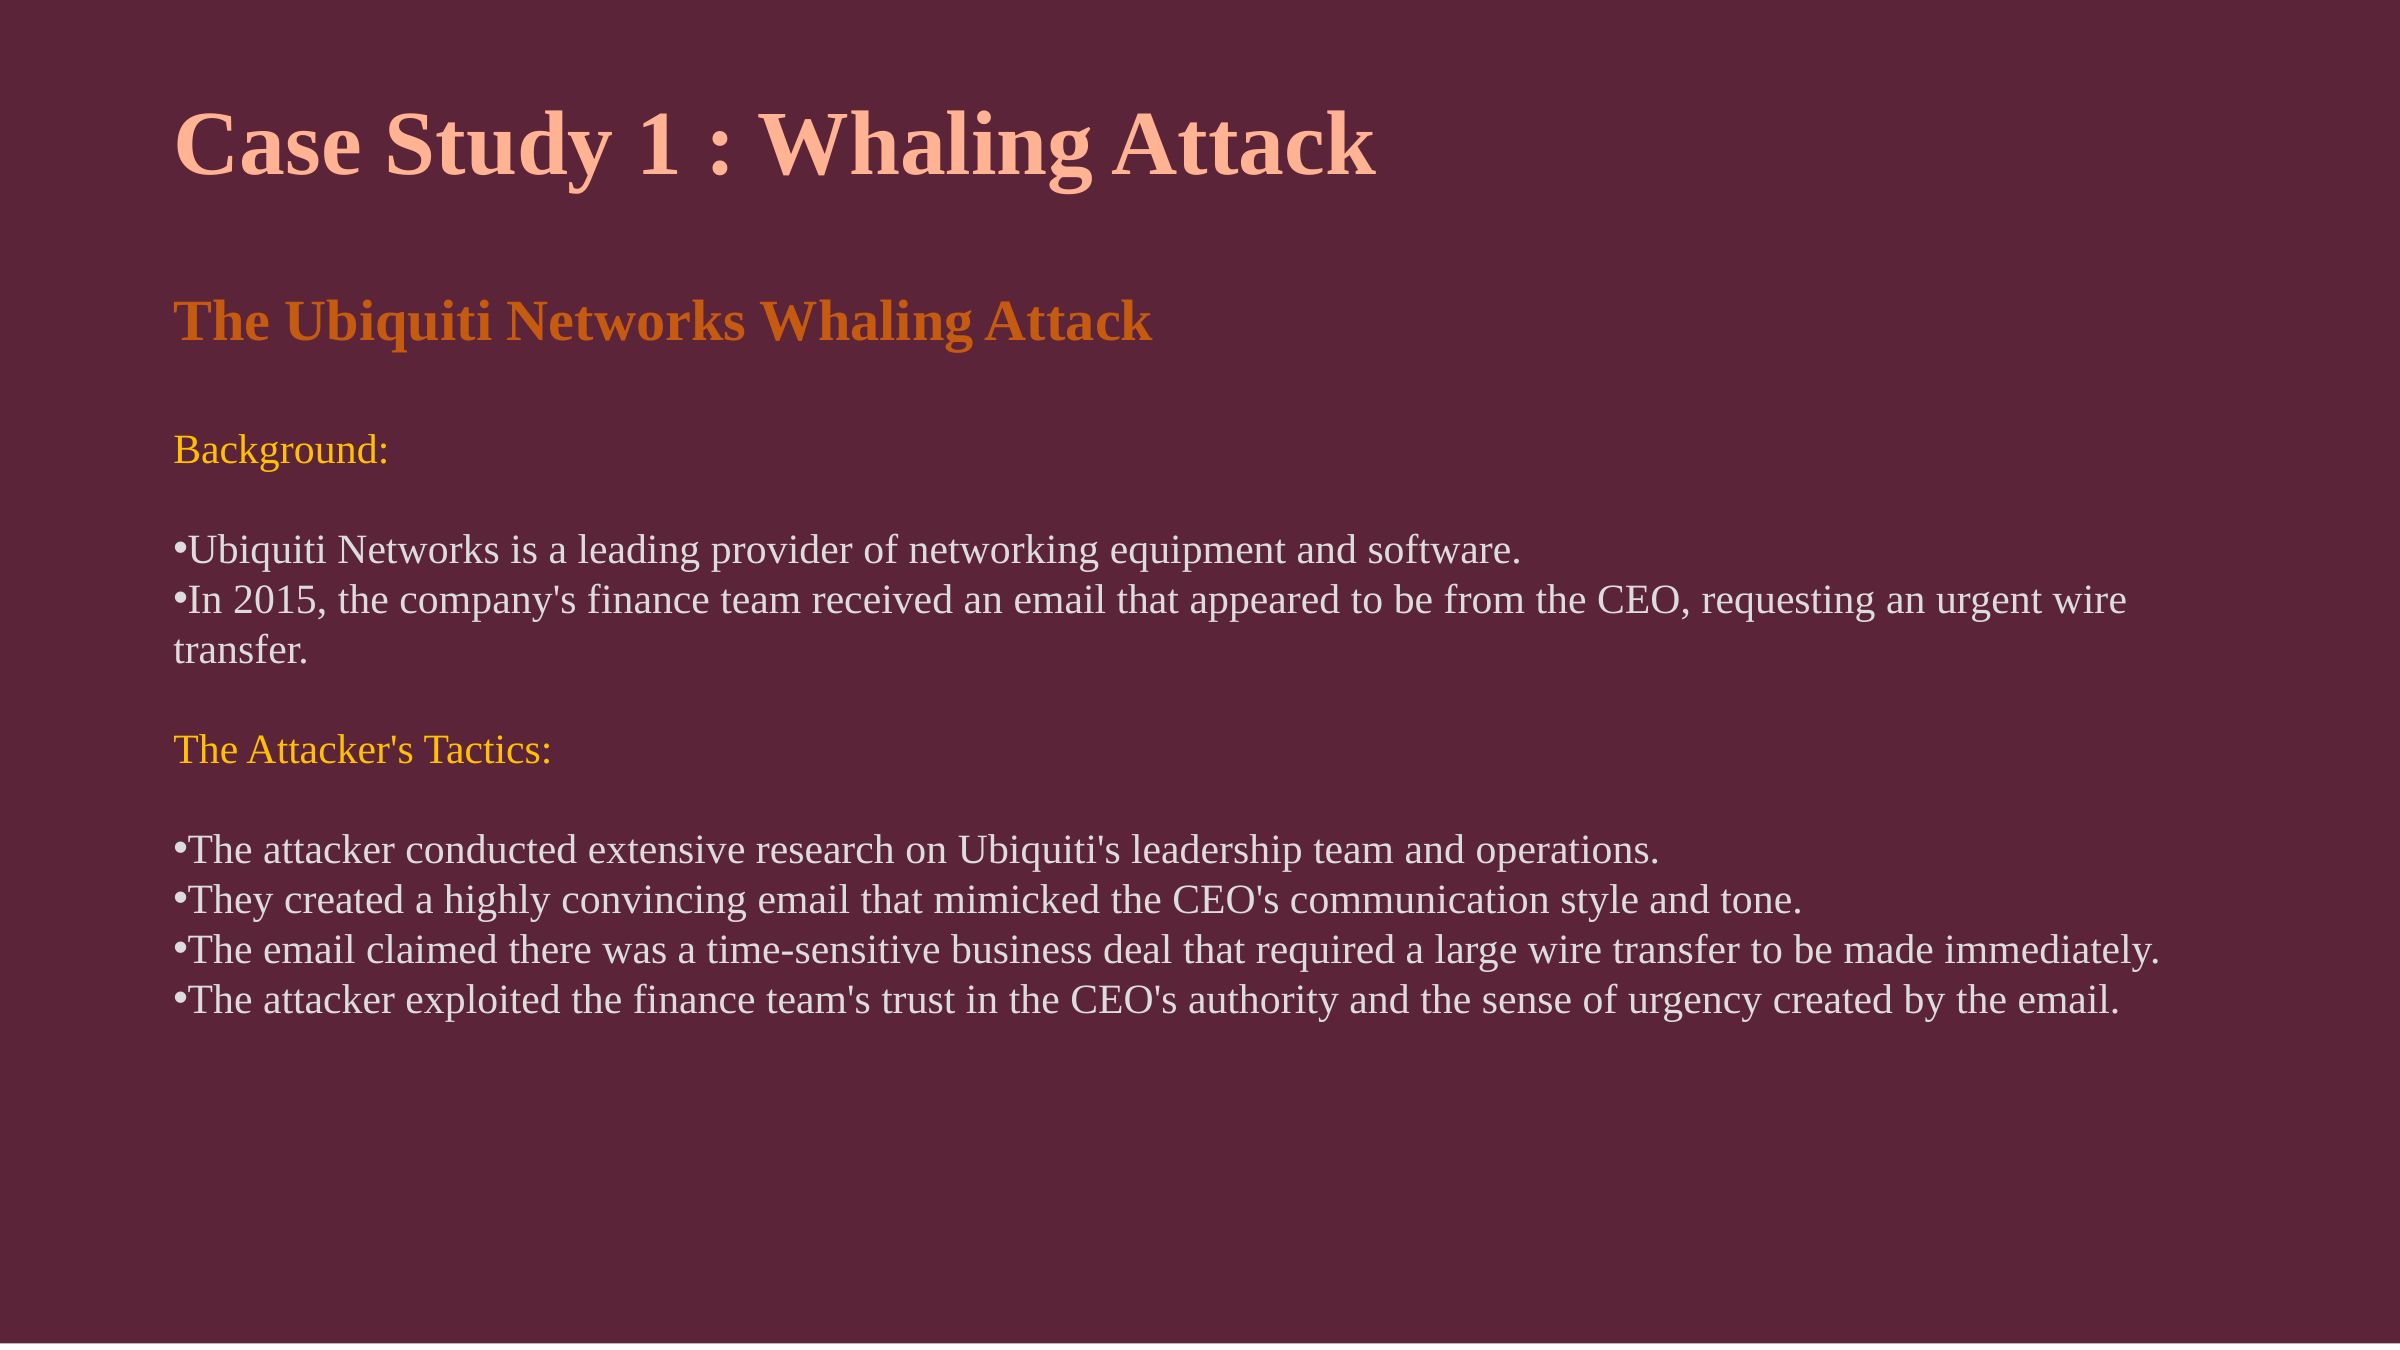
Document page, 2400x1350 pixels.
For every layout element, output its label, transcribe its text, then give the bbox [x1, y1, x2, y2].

text_box The Ubiquiti Networks Whaling Attack Background: Ubiquiti Networks is a leading provider of networking equipment and software. In 2015, the company's finance team received an email that appeared to be from the CEO, requesting an urgent wire transfer. The Attacker's Tactics: The attacker conducted extensive research on Ubiquiti's leadership team and operations. They created a highly convincing email that mimicked the CEO's communication style and tone. The email claimed there was a time-sensitive business deal that required a large wire transfer to be made immediately. The attacker exploited the finance team's trust in the CEO's authority and the sense of urgency created by the email. [158, 114, 2276, 1030]
text_box Case Study 1 : Whaling Attack [158, 100, 839, 186]
text_box [0, 0, 2400, 1344]
